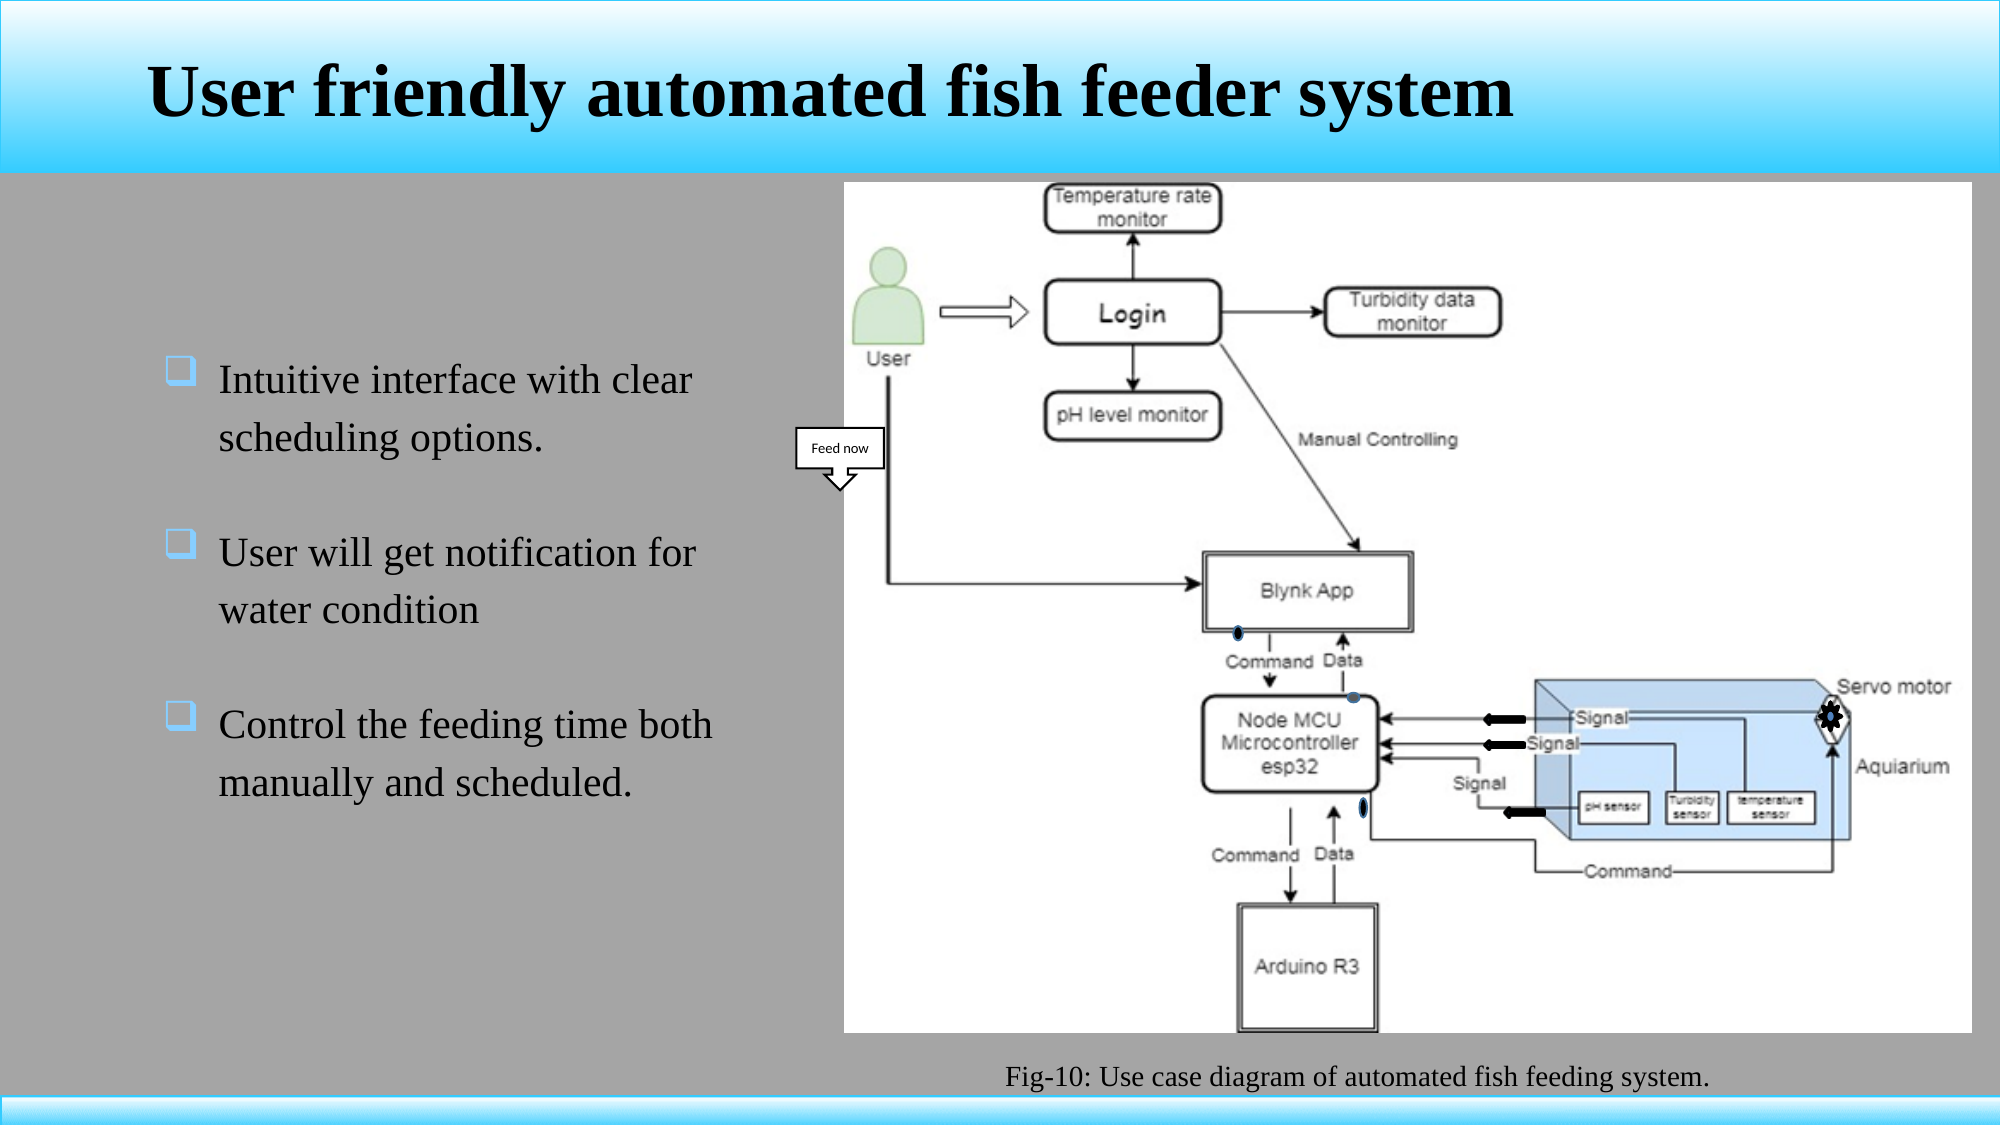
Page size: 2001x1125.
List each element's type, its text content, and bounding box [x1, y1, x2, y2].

picture [844, 182, 1972, 1033]
text_box User friendly automated fish feeder system [0, 0, 2000, 173]
text_box Intuitive interface with clear scheduling options. User will get notification for water condition Control the feeding time both manually and scheduled. [147, 309, 798, 844]
text_box Fig-10: Use case diagram of automated fish feeding system. [915, 1045, 1726, 1095]
text_box Feed now [795, 426, 844, 492]
picture [0, 1095, 2000, 1125]
